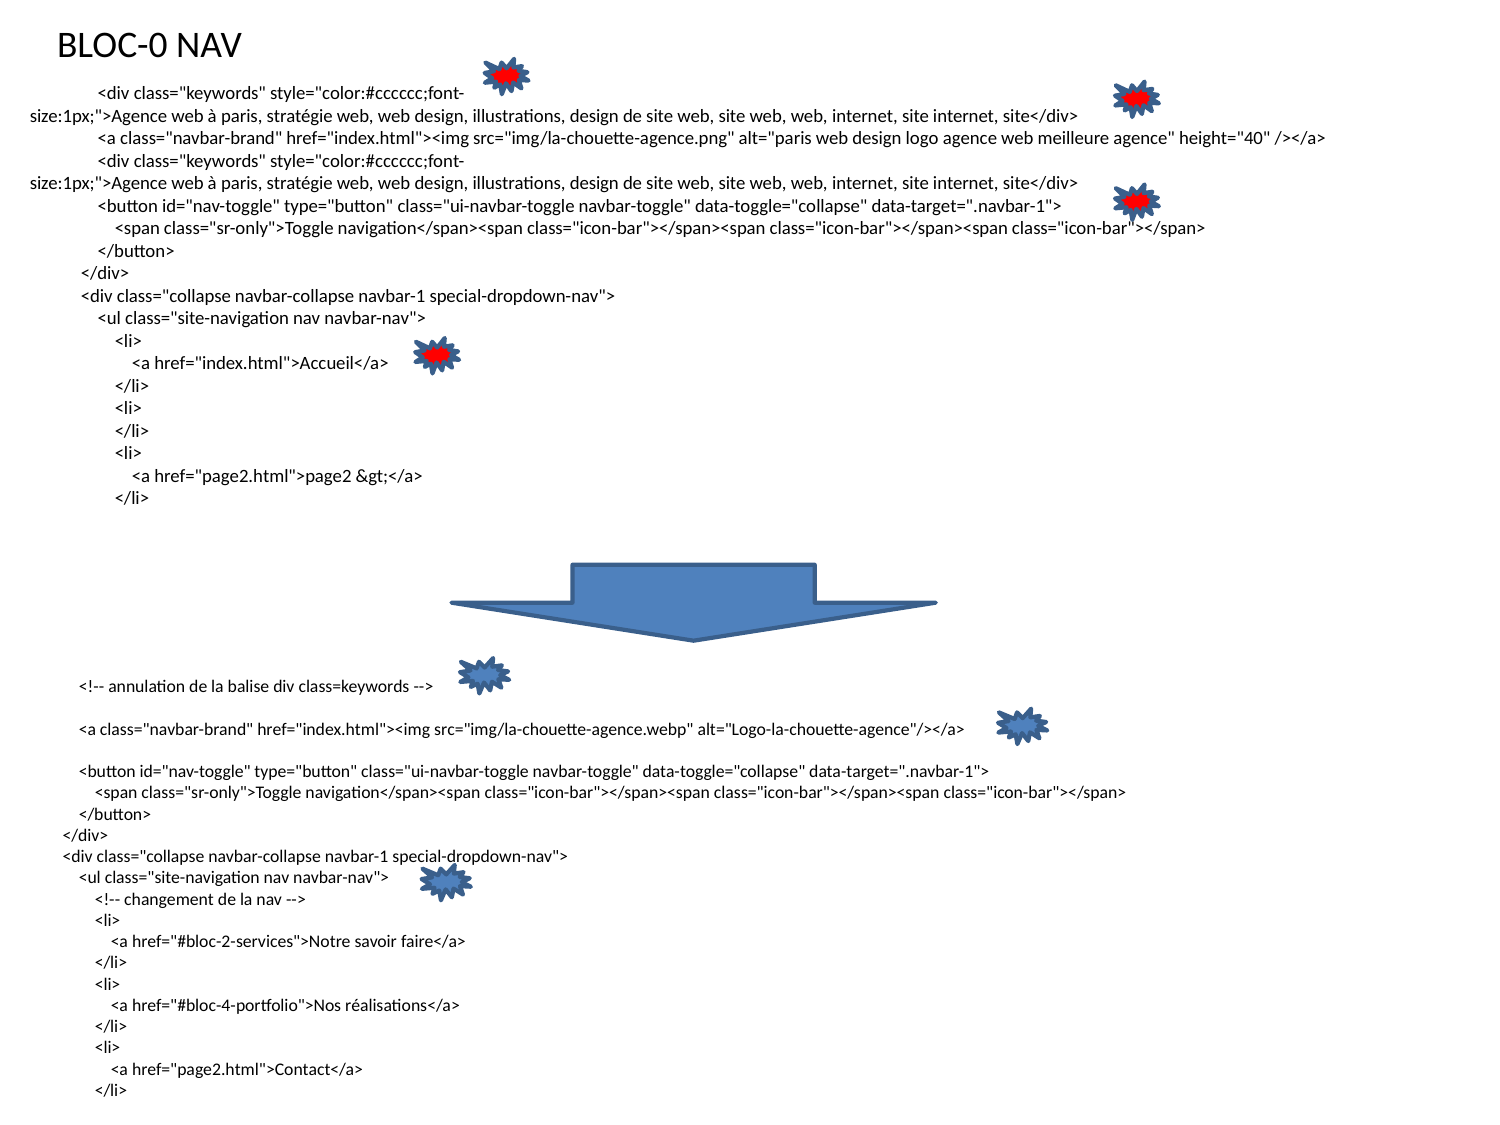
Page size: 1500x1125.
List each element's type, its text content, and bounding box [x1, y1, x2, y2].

text_box [1112, 182, 1161, 222]
text_box [419, 863, 473, 903]
text_box BLOC-0 NAV [42, 13, 257, 73]
text_box [413, 336, 462, 376]
text_box [457, 656, 512, 696]
text_box [1112, 79, 1161, 120]
text_box [995, 706, 1050, 747]
text_box [449, 562, 938, 643]
text_box [482, 56, 531, 97]
text_box <!-- annulation de la balise div class=keywords --> <a class="navbar-brand" href="index.html"><img src="img/la-chouette-agence.webp" alt="Logo-la-chouette-agence"/></a> <button id="nav-toggle" type="button" class="ui-navbar-toggle navbar-toggle" data-toggle="collapse" data-target=".navbar-1"> <span class="sr-only">Toggle navigation</span><span class="icon-bar"></span><span class="icon-bar"></span><span class="icon-bar"></span> </button> </div> <div class="collapse navbar-collapse navbar-1 special-dropdown-nav"> <ul class="site-navigation nav navbar-nav"> <!-- changement de la nav --> <li> <a href="#bloc-2-services">Notre savoir faire</a> </li> <li> <a href="#bloc-4-portfolio">Nos réalisations</a> </li> <li> <a href="page2.html">Contact</a> </li> [0, 667, 1430, 1125]
text_box <div class="keywords" style="color:#cccccc;font-size:1px;">Agence web à paris, stratégie web, web design, illustrations, design de site web, site web, web, internet, site internet, site</div> <a class="navbar-brand" href="index.html"><img src="img/la-chouette-agence.png" alt="paris web design logo agence web meilleure agence" height="40" /></a> <div class="keywords" style="color:#cccccc;font-size:1px;">Agence web à paris, stratégie web, web design, illustrations, design de site web, site web, web, internet, site internet, site</div> <button id="nav-toggle" type="button" class="ui-navbar-toggle navbar-toggle" data-toggle="collapse" data-target=".navbar-1"> <span class="sr-only">Toggle navigation</span><span class="icon-bar"></span><span class="icon-bar"></span><span class="icon-bar"></span> </button> </div> <div class="collapse navbar-collapse navbar-1 special-dropdown-nav"> <ul class="site-navigation nav navbar-nav"> <li> <a href="index.html">Accueil</a> </li> <li> </li> <li> <a href="page2.html">page2 &gt;</a> </li> [15, 73, 1445, 539]
